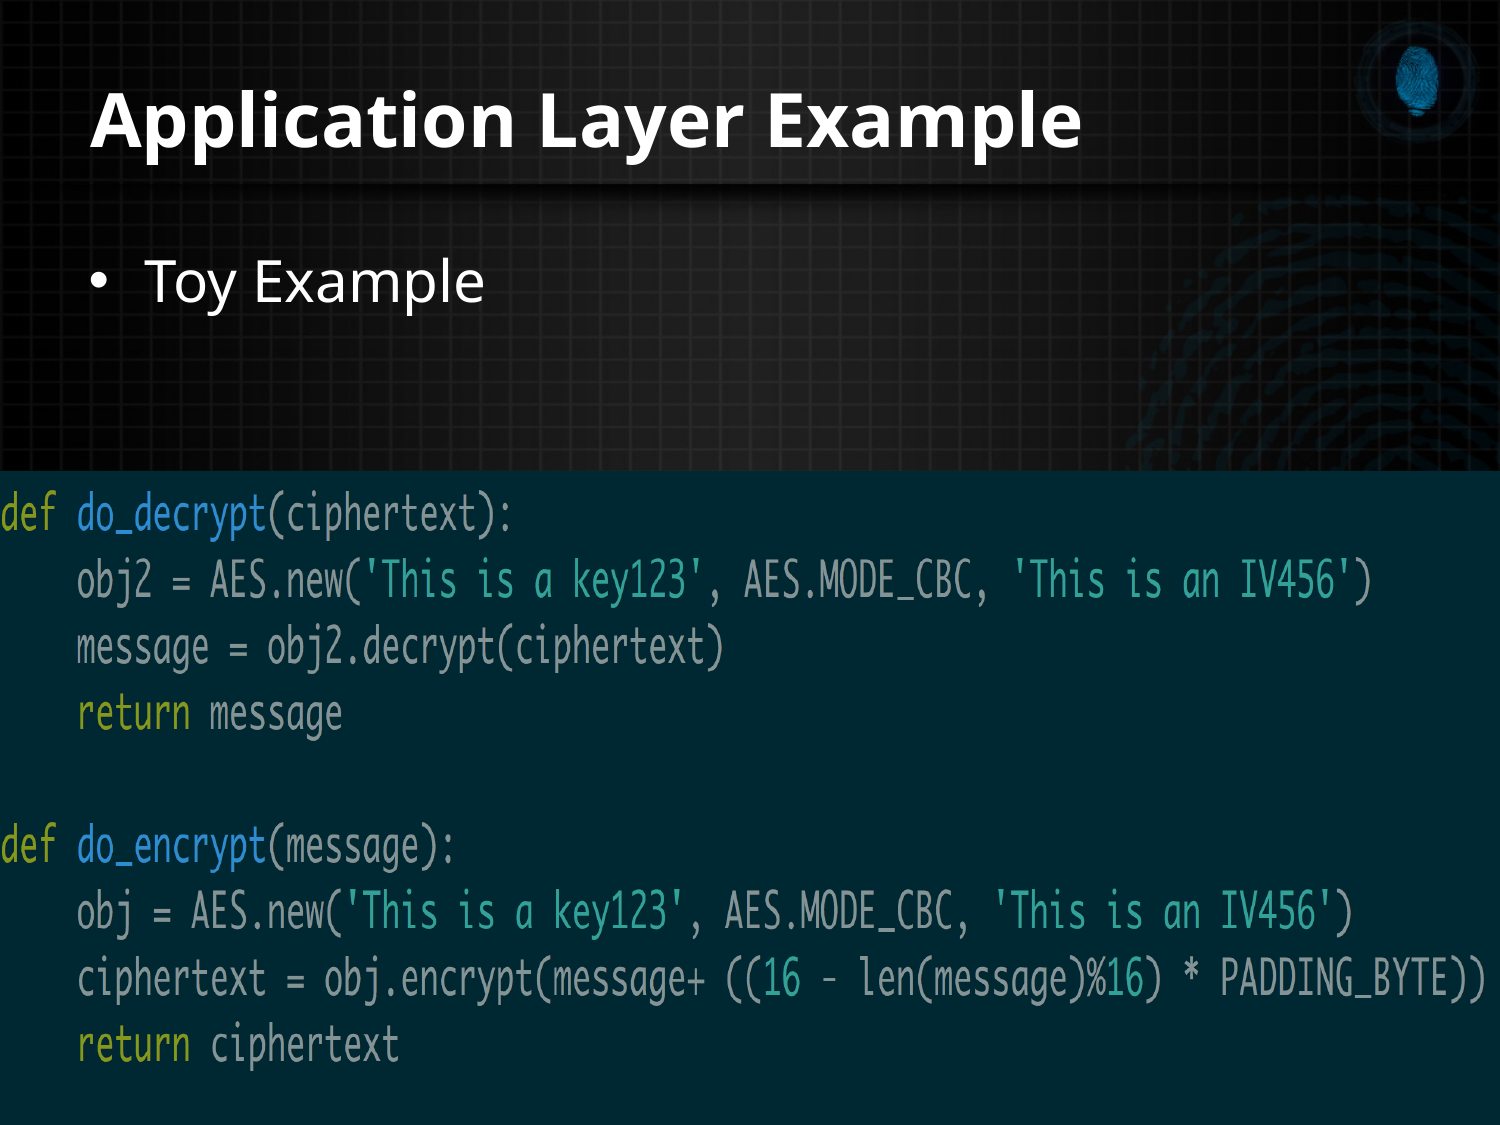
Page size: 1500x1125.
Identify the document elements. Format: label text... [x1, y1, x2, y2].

picture [232, 504, 246, 540]
picture [1109, 958, 1122, 994]
picture [1223, 891, 1236, 927]
picture [41, 491, 55, 529]
picture [289, 570, 302, 596]
picture [326, 570, 331, 596]
picture [694, 923, 698, 934]
picture [615, 636, 626, 662]
picture [1223, 958, 1237, 994]
picture [1128, 570, 1139, 596]
list Toy Example [73, 236, 1424, 469]
picture [136, 1035, 145, 1061]
picture [675, 890, 679, 904]
picture [670, 967, 684, 995]
picture [422, 968, 436, 994]
picture [326, 1026, 340, 1061]
picture [938, 560, 950, 596]
picture [351, 890, 355, 904]
picture [937, 890, 950, 929]
picture [79, 824, 92, 862]
picture [1013, 968, 1027, 995]
picture [1434, 958, 1445, 994]
picture [366, 1035, 379, 1060]
picture [633, 560, 646, 596]
picture [461, 902, 472, 927]
picture [462, 967, 474, 994]
picture [1090, 569, 1103, 597]
picture [155, 835, 160, 861]
picture [288, 835, 303, 861]
picture [365, 625, 378, 663]
picture [651, 635, 665, 663]
picture [233, 560, 244, 596]
picture [118, 902, 128, 939]
picture [1471, 956, 1483, 1003]
picture [289, 901, 303, 928]
picture [1323, 890, 1327, 904]
picture [918, 891, 931, 927]
picture [179, 702, 188, 728]
picture [211, 703, 227, 728]
picture [956, 559, 969, 598]
picture [179, 1034, 188, 1060]
picture [366, 968, 376, 1005]
picture [1241, 958, 1256, 994]
picture [270, 1023, 283, 1060]
picture [478, 968, 494, 1005]
picture [174, 1035, 179, 1060]
picture [1128, 901, 1141, 928]
picture [232, 835, 246, 871]
picture [80, 967, 93, 995]
picture [328, 835, 340, 862]
picture [98, 702, 112, 729]
picture [136, 492, 150, 530]
picture [157, 702, 169, 728]
picture [480, 901, 493, 928]
picture [232, 1035, 243, 1060]
picture [404, 635, 417, 663]
picture [136, 581, 150, 596]
picture [842, 891, 856, 927]
picture [670, 636, 684, 662]
picture [81, 1034, 92, 1060]
picture [1147, 956, 1159, 1003]
picture [861, 957, 873, 994]
picture [688, 969, 704, 994]
picture [423, 901, 436, 928]
picture [386, 503, 397, 529]
picture [98, 835, 113, 862]
picture [328, 889, 340, 937]
picture [22, 503, 36, 530]
picture [423, 823, 435, 870]
picture [1147, 569, 1160, 597]
picture [499, 569, 512, 597]
picture [384, 890, 388, 927]
picture [442, 569, 455, 597]
picture [307, 903, 313, 927]
picture [480, 570, 491, 596]
picture [384, 635, 398, 663]
picture [99, 968, 110, 994]
picture [784, 559, 798, 598]
picture [232, 890, 246, 929]
picture [1299, 890, 1314, 929]
picture [631, 628, 645, 663]
picture [1018, 559, 1022, 572]
picture [1280, 958, 1295, 994]
picture [98, 559, 112, 597]
picture [327, 702, 341, 729]
picture [174, 636, 188, 673]
picture [137, 635, 150, 663]
picture [347, 835, 359, 862]
picture [1051, 559, 1056, 596]
picture [713, 591, 717, 605]
picture [78, 636, 89, 662]
picture [347, 558, 359, 604]
picture [232, 702, 246, 729]
picture [326, 968, 341, 995]
picture [728, 956, 741, 1003]
picture [1056, 570, 1065, 596]
picture [995, 967, 1007, 995]
picture [1051, 967, 1065, 995]
picture [1241, 891, 1257, 927]
picture [956, 967, 970, 995]
picture [592, 902, 605, 939]
picture [251, 702, 264, 729]
picture [232, 968, 246, 994]
picture [1300, 958, 1312, 994]
picture [174, 504, 188, 530]
picture [460, 635, 474, 672]
picture [480, 491, 492, 539]
picture [384, 1026, 397, 1061]
picture [1186, 957, 1197, 979]
picture [404, 902, 415, 927]
picture [1318, 958, 1332, 994]
picture [98, 890, 112, 928]
picture [555, 968, 570, 994]
picture [1165, 902, 1179, 928]
picture [918, 559, 931, 598]
picture [346, 957, 360, 995]
picture [936, 968, 951, 994]
picture [193, 960, 207, 995]
picture [313, 902, 322, 927]
picture [1032, 890, 1046, 927]
picture [821, 559, 856, 598]
picture [1052, 902, 1063, 927]
picture [1318, 559, 1333, 598]
picture [747, 891, 759, 927]
picture [499, 624, 512, 671]
picture [327, 504, 341, 540]
picture [403, 967, 417, 995]
picture [118, 570, 128, 607]
picture [976, 967, 988, 995]
picture [802, 890, 837, 929]
picture [136, 957, 150, 994]
picture [689, 628, 702, 663]
picture [1031, 560, 1047, 596]
picture [137, 559, 150, 580]
picture [98, 1034, 112, 1061]
picture [194, 636, 207, 663]
picture [270, 902, 274, 927]
picture [81, 702, 92, 728]
picture [211, 835, 227, 872]
picture [270, 491, 283, 539]
picture [176, 967, 188, 994]
picture [709, 624, 721, 671]
picture [980, 591, 984, 602]
picture [1243, 560, 1255, 596]
picture [213, 967, 226, 995]
picture [98, 503, 113, 530]
picture [346, 492, 350, 529]
picture [766, 958, 779, 994]
picture [117, 694, 131, 729]
picture [594, 967, 607, 995]
picture [213, 1034, 226, 1061]
picture [370, 559, 374, 572]
picture [694, 559, 698, 570]
picture [174, 703, 178, 728]
picture [269, 635, 284, 663]
picture [632, 890, 645, 927]
picture [1342, 559, 1346, 572]
picture [1260, 891, 1276, 927]
title Application Layer Example [75, 24, 1425, 212]
picture [1394, 958, 1409, 994]
picture [861, 560, 875, 596]
picture [365, 503, 379, 530]
picture [41, 823, 55, 861]
picture [918, 956, 931, 1003]
picture [537, 956, 550, 1003]
picture [346, 1034, 360, 1061]
picture [651, 559, 664, 596]
picture [0, 0, 1500, 470]
picture [1279, 560, 1295, 596]
picture [157, 1034, 169, 1060]
picture [364, 835, 379, 862]
picture [22, 835, 36, 862]
picture [403, 559, 416, 596]
picture [211, 560, 227, 596]
picture [1071, 956, 1083, 1003]
picture [536, 570, 551, 597]
picture [1071, 901, 1084, 928]
picture [460, 495, 474, 530]
picture [117, 968, 131, 1004]
picture [79, 570, 94, 597]
picture [289, 1034, 303, 1061]
picture [1032, 968, 1046, 1005]
picture [310, 1035, 321, 1060]
picture [880, 967, 894, 995]
picture [155, 968, 169, 995]
picture [251, 559, 265, 598]
picture [288, 703, 303, 729]
picture [89, 636, 94, 662]
picture [214, 891, 225, 927]
picture [383, 560, 399, 596]
picture [2, 492, 16, 530]
picture [537, 636, 548, 662]
picture [1376, 958, 1389, 994]
picture [1127, 962, 1142, 996]
picture [403, 495, 416, 530]
picture [195, 503, 207, 529]
picture [79, 492, 92, 530]
picture [613, 967, 626, 995]
picture [899, 968, 912, 994]
picture [556, 636, 570, 672]
picture [270, 823, 283, 870]
picture [1184, 570, 1199, 597]
picture [136, 835, 150, 862]
picture [422, 503, 436, 530]
picture [250, 827, 264, 862]
picture [1109, 902, 1120, 927]
picture [766, 890, 779, 929]
picture [423, 570, 434, 596]
picture [612, 570, 624, 607]
picture [745, 560, 761, 596]
picture [1071, 570, 1082, 596]
picture [1338, 889, 1350, 937]
picture [331, 570, 341, 596]
picture [155, 504, 169, 530]
picture [631, 968, 646, 995]
picture [155, 636, 169, 663]
picture [651, 890, 665, 929]
picture [557, 890, 570, 927]
picture [1204, 570, 1217, 596]
picture [862, 891, 873, 927]
picture [576, 559, 589, 596]
picture [1261, 958, 1276, 994]
picture [747, 956, 760, 1003]
picture [766, 560, 778, 596]
picture [275, 902, 283, 927]
picture [310, 636, 319, 670]
picture [784, 957, 799, 996]
picture [327, 625, 340, 662]
picture [270, 702, 283, 729]
picture [1337, 957, 1351, 996]
picture [499, 967, 512, 1004]
picture [351, 504, 359, 529]
picture [575, 901, 589, 928]
picture [389, 902, 397, 927]
picture [1412, 958, 1429, 994]
picture [308, 569, 322, 597]
picture [289, 625, 303, 663]
picture [999, 890, 1003, 902]
picture [403, 835, 417, 862]
picture [517, 902, 531, 928]
picture [479, 628, 493, 663]
picture [1280, 891, 1294, 929]
picture [1260, 560, 1276, 596]
picture [424, 635, 436, 662]
picture [1452, 956, 1464, 1003]
picture [726, 891, 742, 927]
picture [289, 503, 303, 530]
picture [118, 635, 131, 663]
picture [650, 968, 664, 1005]
picture [145, 703, 150, 728]
picture [1299, 560, 1313, 597]
picture [575, 967, 589, 995]
picture [384, 835, 397, 872]
picture [195, 835, 207, 861]
picture [211, 504, 227, 541]
picture [517, 960, 531, 995]
picture [192, 891, 208, 927]
picture [250, 960, 264, 995]
picture [117, 1026, 131, 1061]
picture [594, 635, 608, 663]
picture [881, 560, 892, 596]
picture [308, 504, 319, 529]
picture [174, 835, 188, 862]
picture [136, 703, 144, 729]
picture [250, 495, 264, 530]
picture [1095, 976, 1103, 994]
picture [160, 835, 169, 861]
picture [145, 1035, 150, 1060]
picture [364, 891, 380, 927]
picture [594, 569, 608, 597]
picture [441, 504, 455, 529]
picture [1190, 902, 1198, 927]
picture [2, 824, 16, 862]
picture [613, 891, 627, 927]
picture [442, 967, 455, 995]
picture [308, 835, 322, 862]
picture [899, 890, 912, 929]
picture [670, 559, 684, 598]
picture [1357, 558, 1369, 605]
picture [1185, 902, 1189, 927]
picture [79, 902, 94, 928]
picture [307, 703, 321, 740]
picture [518, 635, 531, 663]
picture [440, 636, 456, 673]
picture [961, 923, 965, 934]
picture [575, 625, 588, 662]
picture [251, 1035, 265, 1070]
picture [98, 635, 112, 663]
picture [1087, 958, 1100, 976]
picture [1012, 891, 1028, 927]
